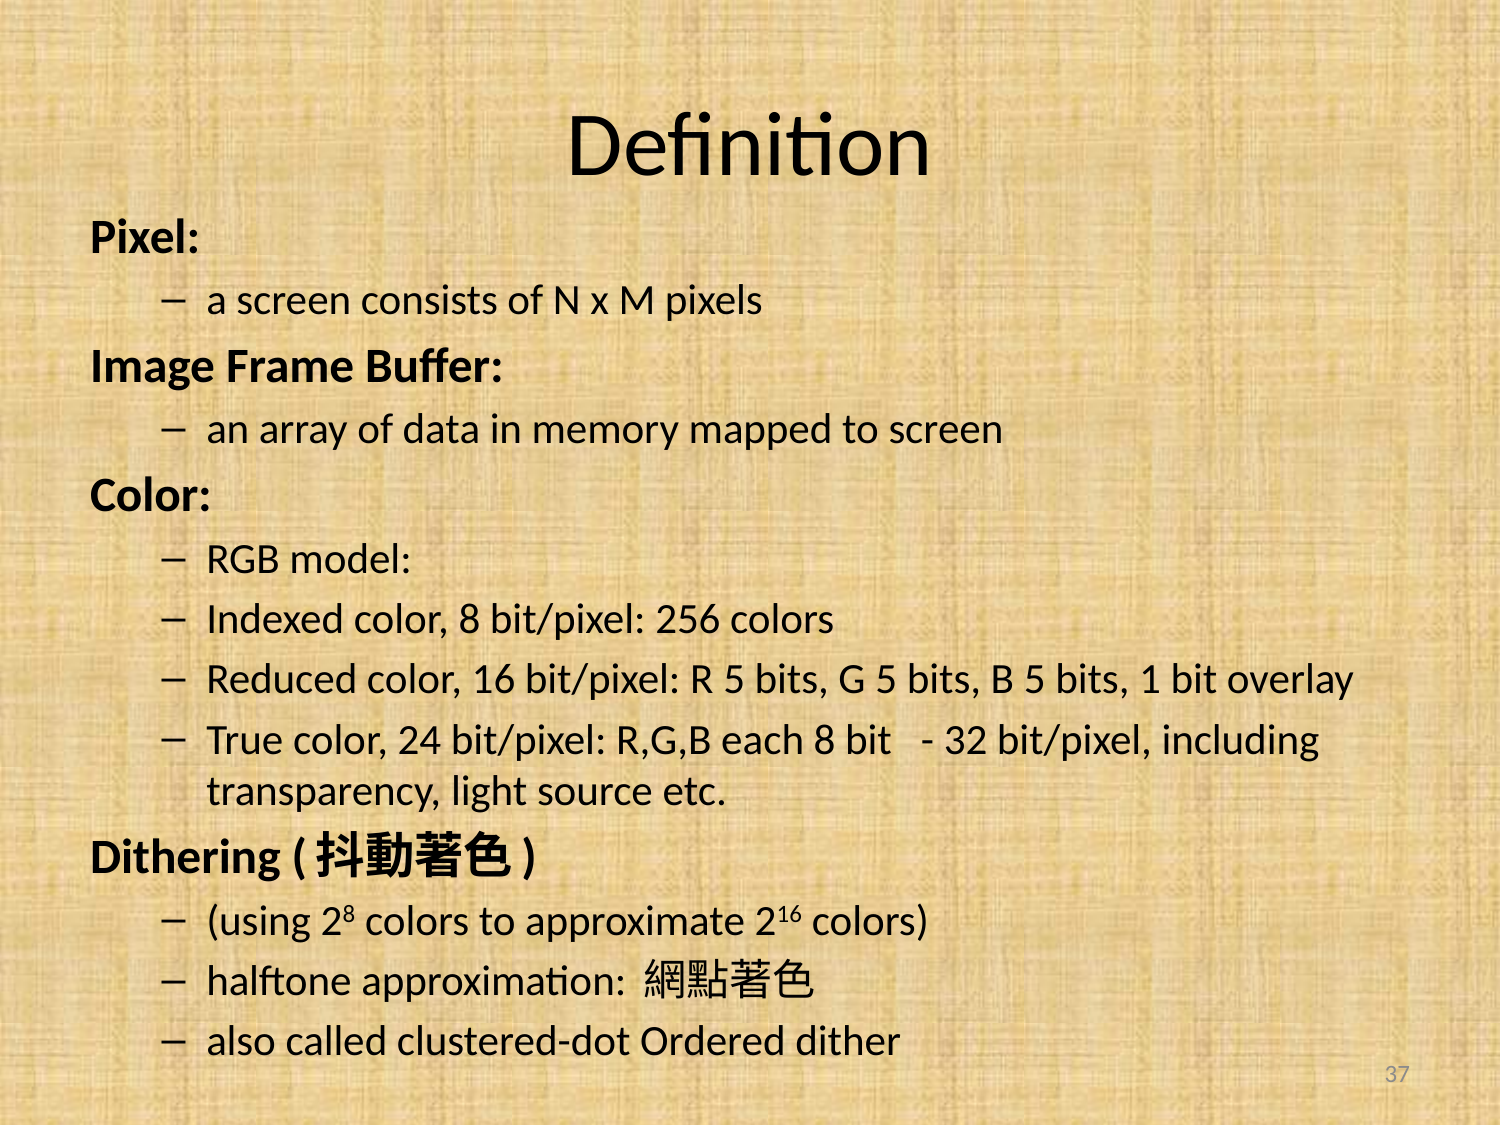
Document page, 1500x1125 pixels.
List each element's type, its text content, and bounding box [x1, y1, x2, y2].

list Pixel: a screen consists of N x M pixels Image Frame Buffer: an array of data in memory mapped to screen Color: RGB model: Indexed color, 8 bit/pixel: 256 colors Reduced color, 16 bit/pixel: R 5 bits, G 5 bits, B 5 bits, 1 bit overlay True color, 24 bit/pixel: R,G,B each 8 bit - 32 bit/pixel, including transparency, light source etc. Dithering (抖動著色) (using 28 colors to approximate 216 colors) halftone approximation: 網點著色 also called clustered-dot Ordered dither [75, 196, 1425, 1083]
slide_number 37 [1074, 1042, 1425, 1103]
picture [0, 0, 1500, 1125]
title Definition [75, 45, 1425, 196]
